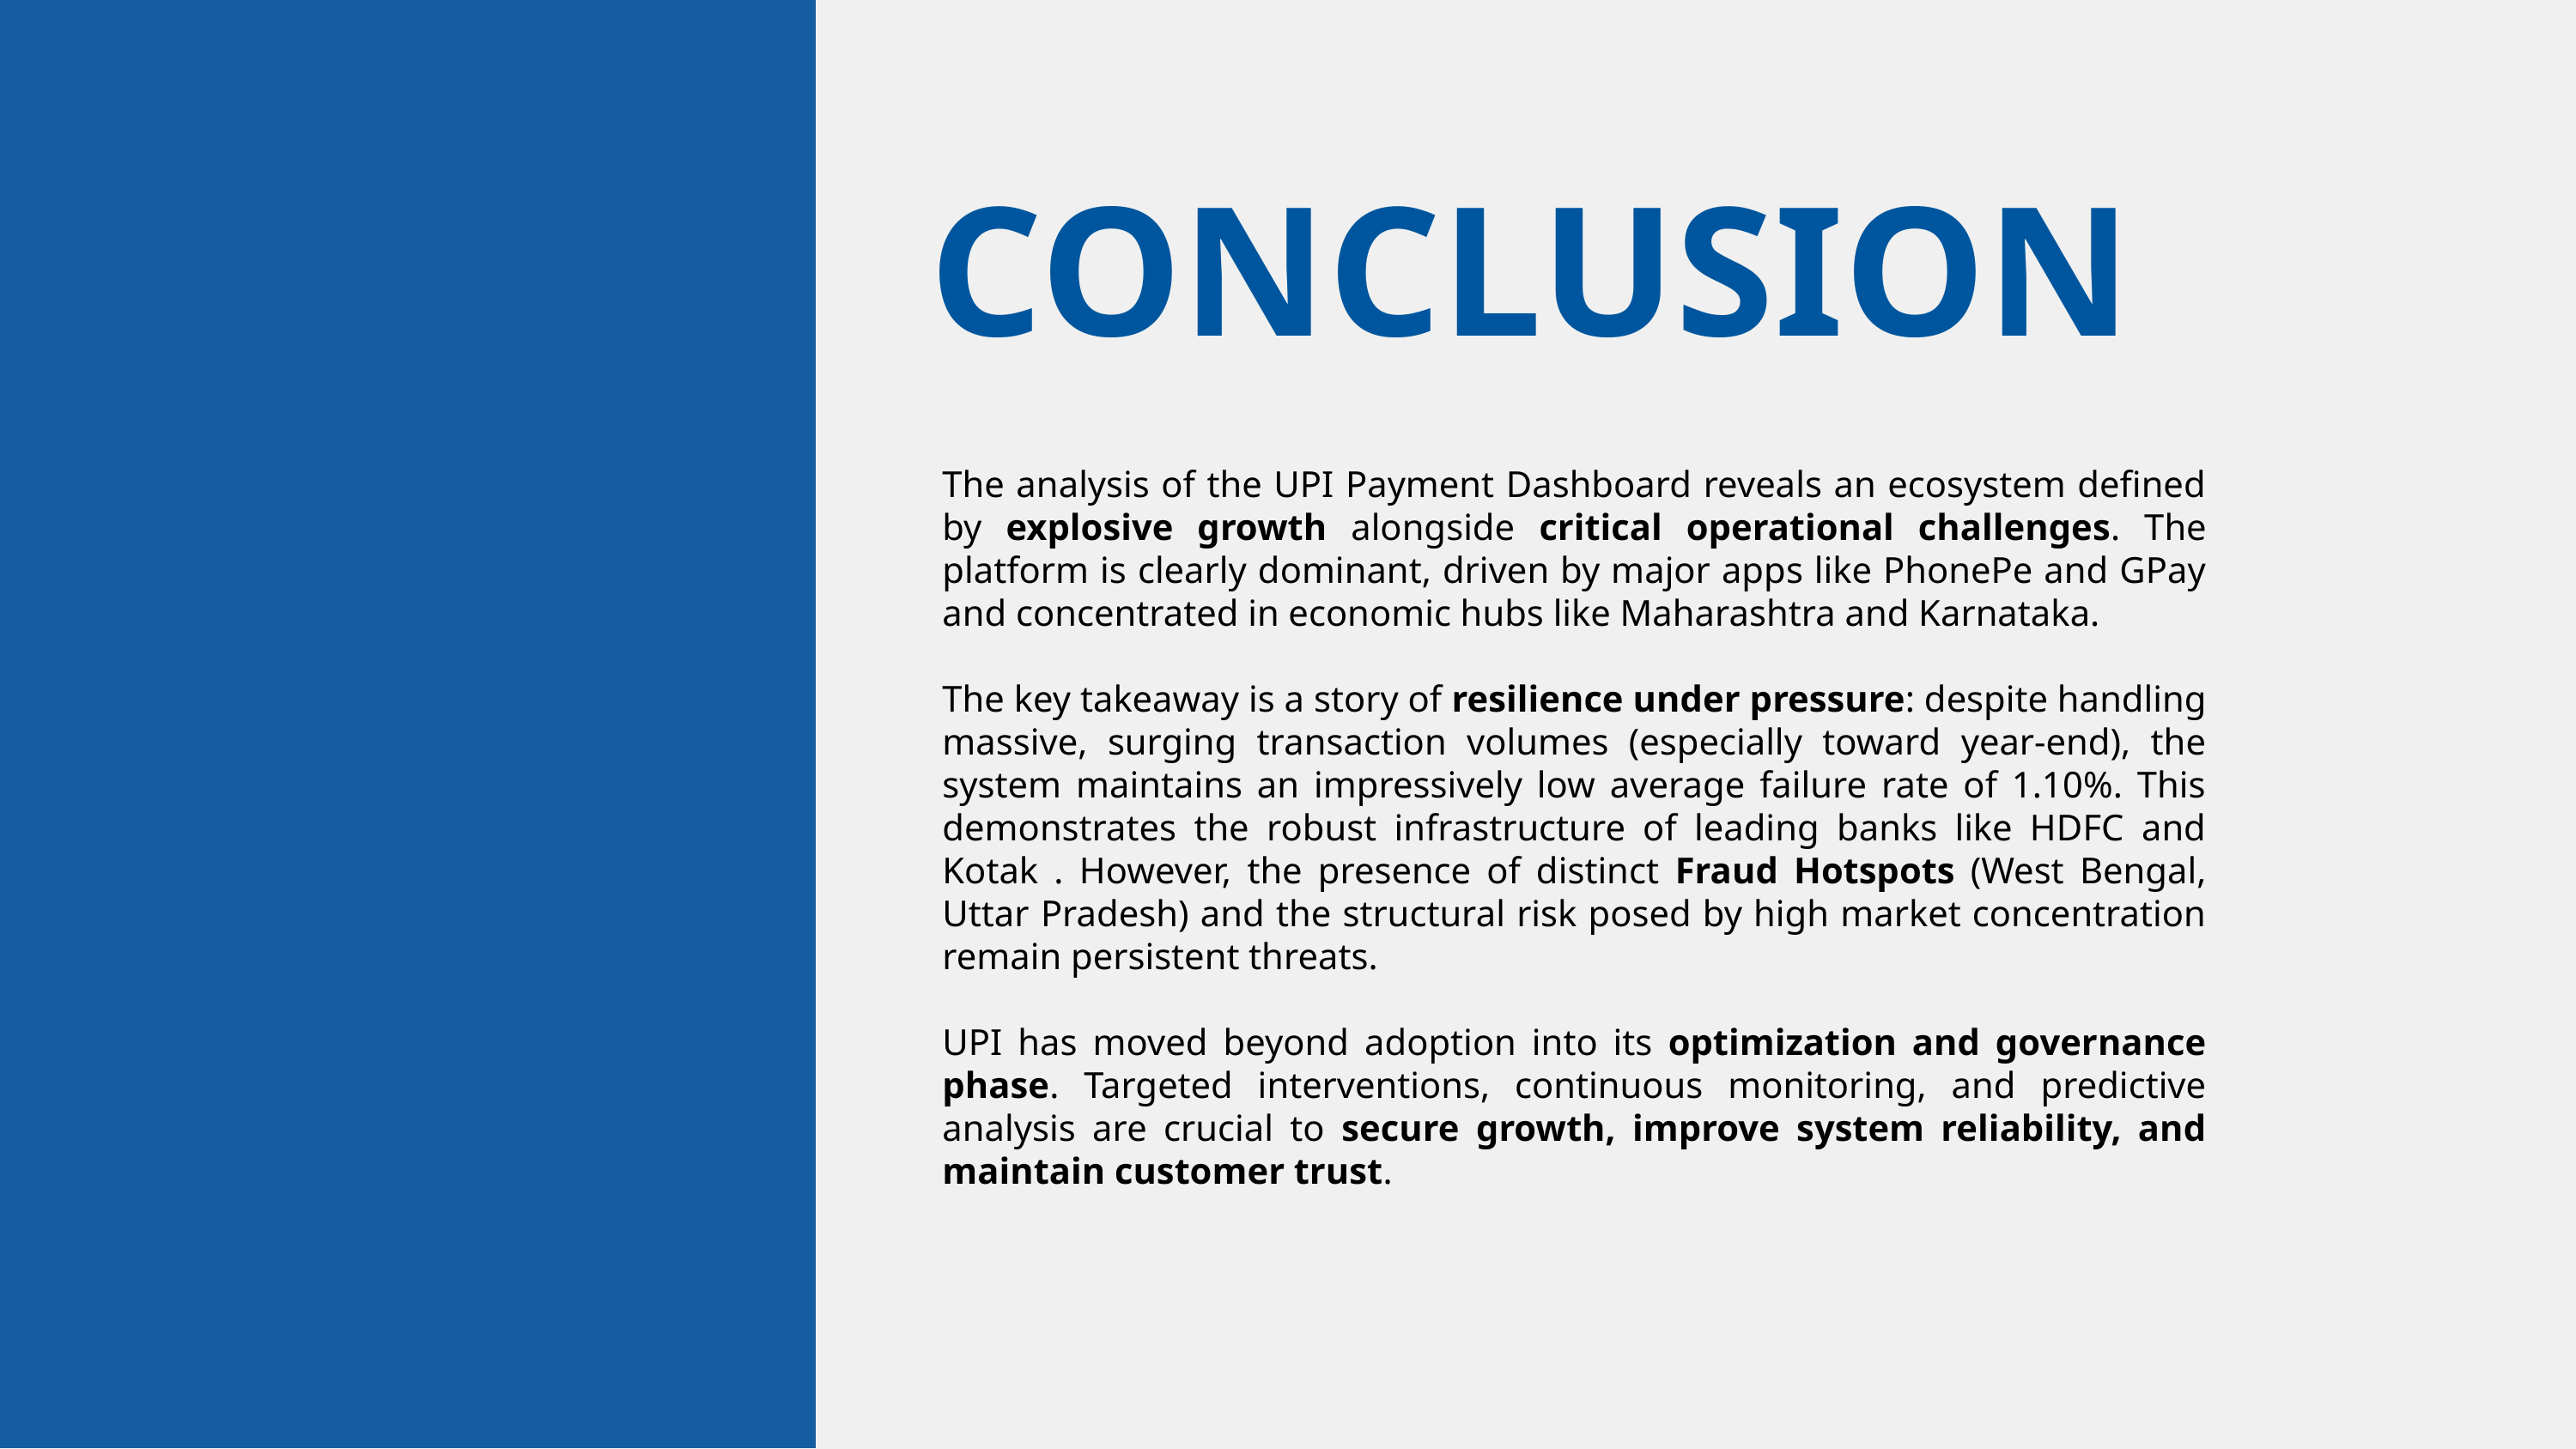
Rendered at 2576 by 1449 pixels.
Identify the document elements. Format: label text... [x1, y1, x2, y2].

text_box CONCLUSION [929, 156, 2432, 372]
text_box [0, 0, 817, 1449]
text_box The analysis of the UPI Payment Dashboard reveals an ecosystem defined by explosive growth alongside critical operational challenges. The platform is clearly dominant, driven by major apps like PhonePe and GPay and concentrated in economic hubs like Maharashtra and Karnataka. The key takeaway is a story of resilience under pressure: despite handling massive, surging transaction volumes (especially toward year-end), the system maintains an impressively low average failure rate of 1.10%. This demonstrates the robust infrastructure of leading banks like HDFC and Kotak . However, the presence of distinct Fraud Hotspots (West Bengal, Uttar Pradesh) and the structural risk posed by high market concentration remain persistent threats. UPI has moved beyond adoption into its optimization and governance phase. Targeted interventions, continuous monitoring, and predictive analysis are crucial to secure growth, improve system reliability, and maintain customer trust. [929, 461, 2220, 1198]
